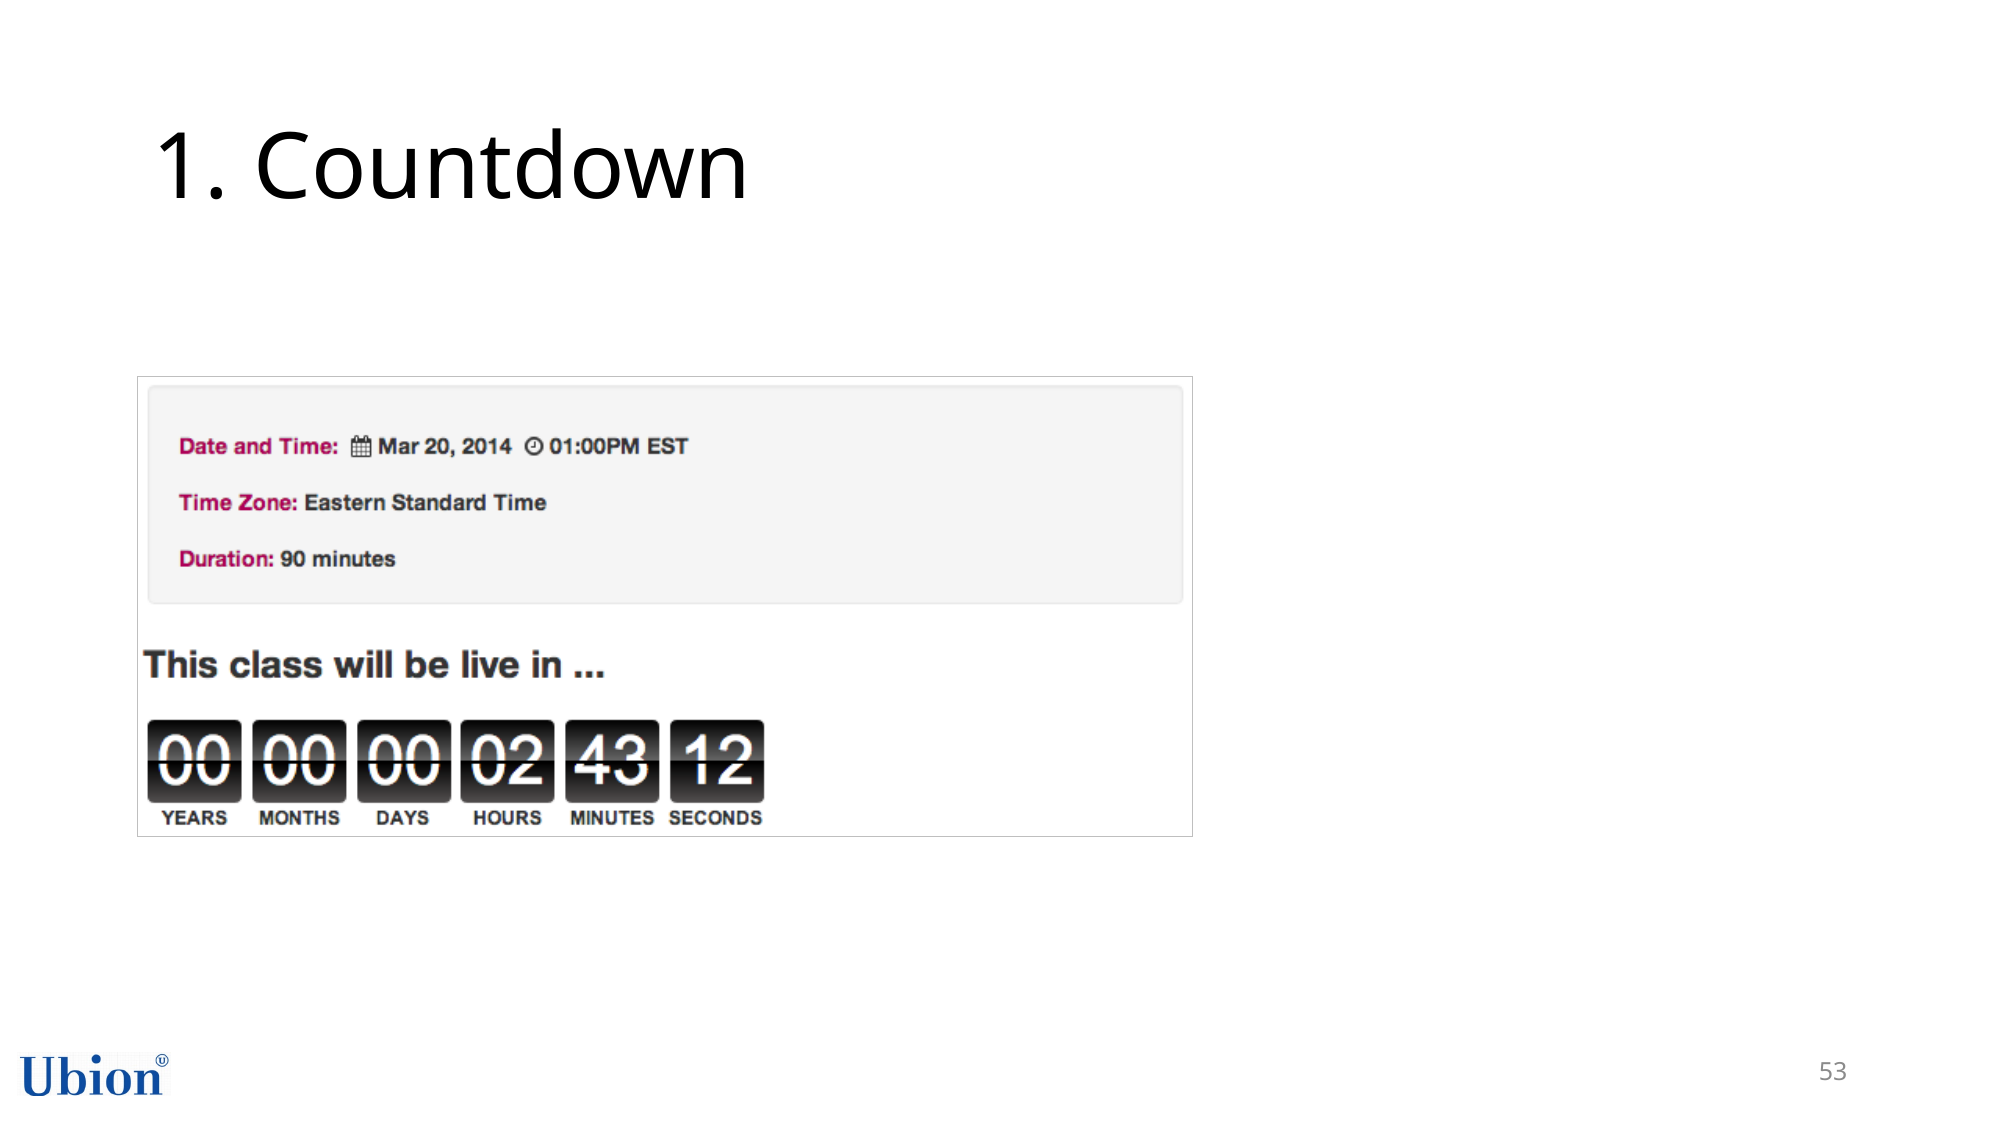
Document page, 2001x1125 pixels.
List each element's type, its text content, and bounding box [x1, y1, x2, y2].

picture [17, 1052, 171, 1096]
slide_number 53 [1412, 1042, 1863, 1103]
title 1. Countdown [137, 59, 1863, 278]
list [137, 376, 1193, 837]
